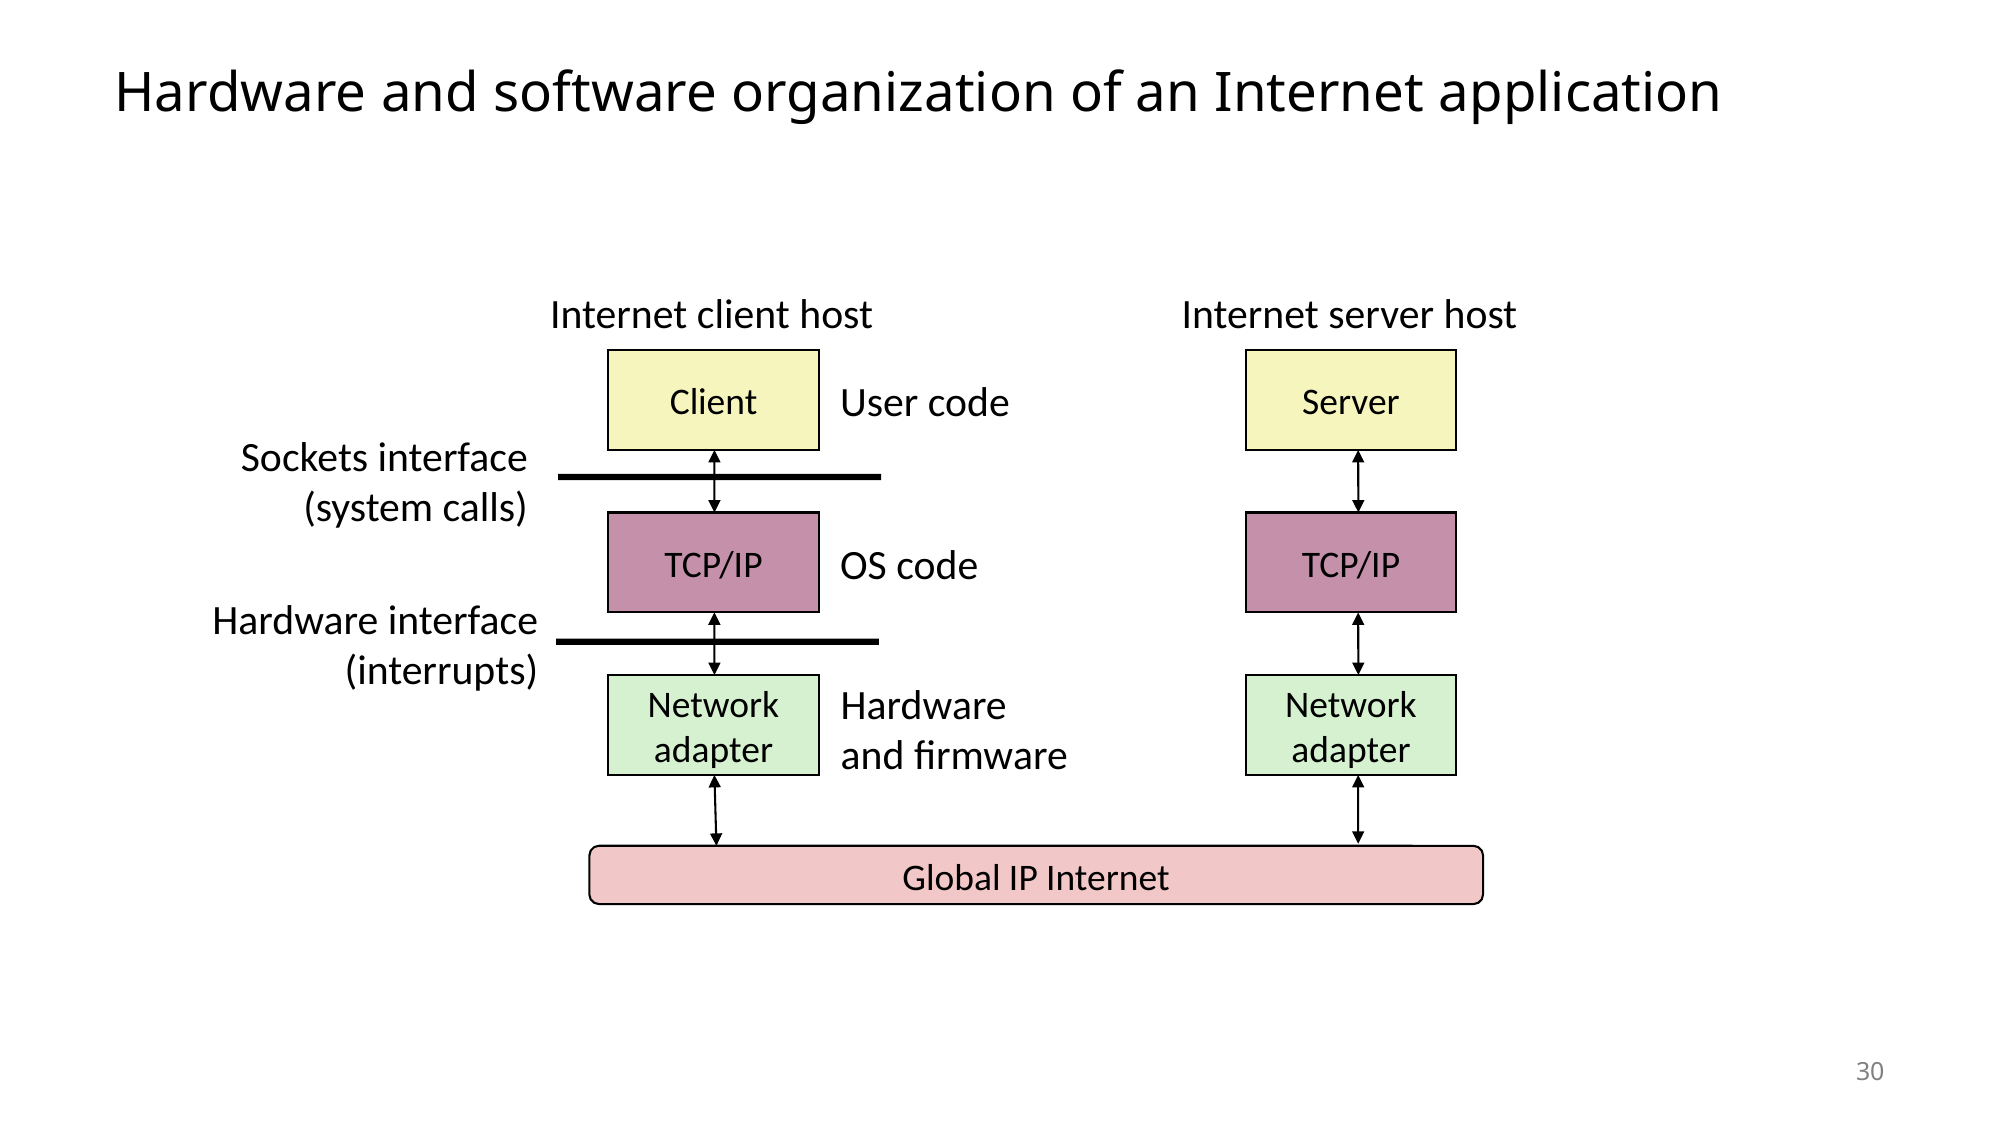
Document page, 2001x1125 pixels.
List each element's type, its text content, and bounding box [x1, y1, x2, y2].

text_box [1352, 450, 1365, 513]
text_box [593, 344, 831, 477]
text_box Server [1245, 350, 1457, 450]
text_box [593, 642, 714, 800]
text_box Client [608, 350, 819, 450]
text_box Internet server host [1166, 279, 1533, 344]
text_box [1351, 774, 1365, 844]
text_box [715, 478, 831, 641]
text_box TCP/IP [608, 512, 819, 613]
text_box Internet client host [535, 279, 889, 344]
text_box [708, 478, 721, 513]
text_box Hardware and firmware [825, 670, 1083, 786]
text_box Global IP Internet [589, 845, 1484, 905]
text_box Sockets interface (system calls) [225, 422, 543, 538]
text_box Network adapter [1245, 675, 1457, 775]
text_box [1352, 612, 1365, 675]
text_box Hardware interface (interrupts) [197, 585, 553, 700]
text_box TCP/IP [1245, 512, 1457, 613]
title Hardware and software organization of an Internet application [99, 37, 1900, 150]
text_box OS code [825, 530, 994, 595]
text_box [593, 478, 714, 641]
text_box [708, 642, 721, 675]
text_box [715, 642, 831, 800]
text_box Network adapter [608, 675, 819, 775]
text_box [708, 612, 721, 641]
text_box [1233, 344, 1471, 800]
slide_number 30 [1749, 1042, 1900, 1103]
text_box [708, 774, 723, 845]
text_box [708, 450, 721, 477]
text_box User code [825, 367, 1025, 433]
